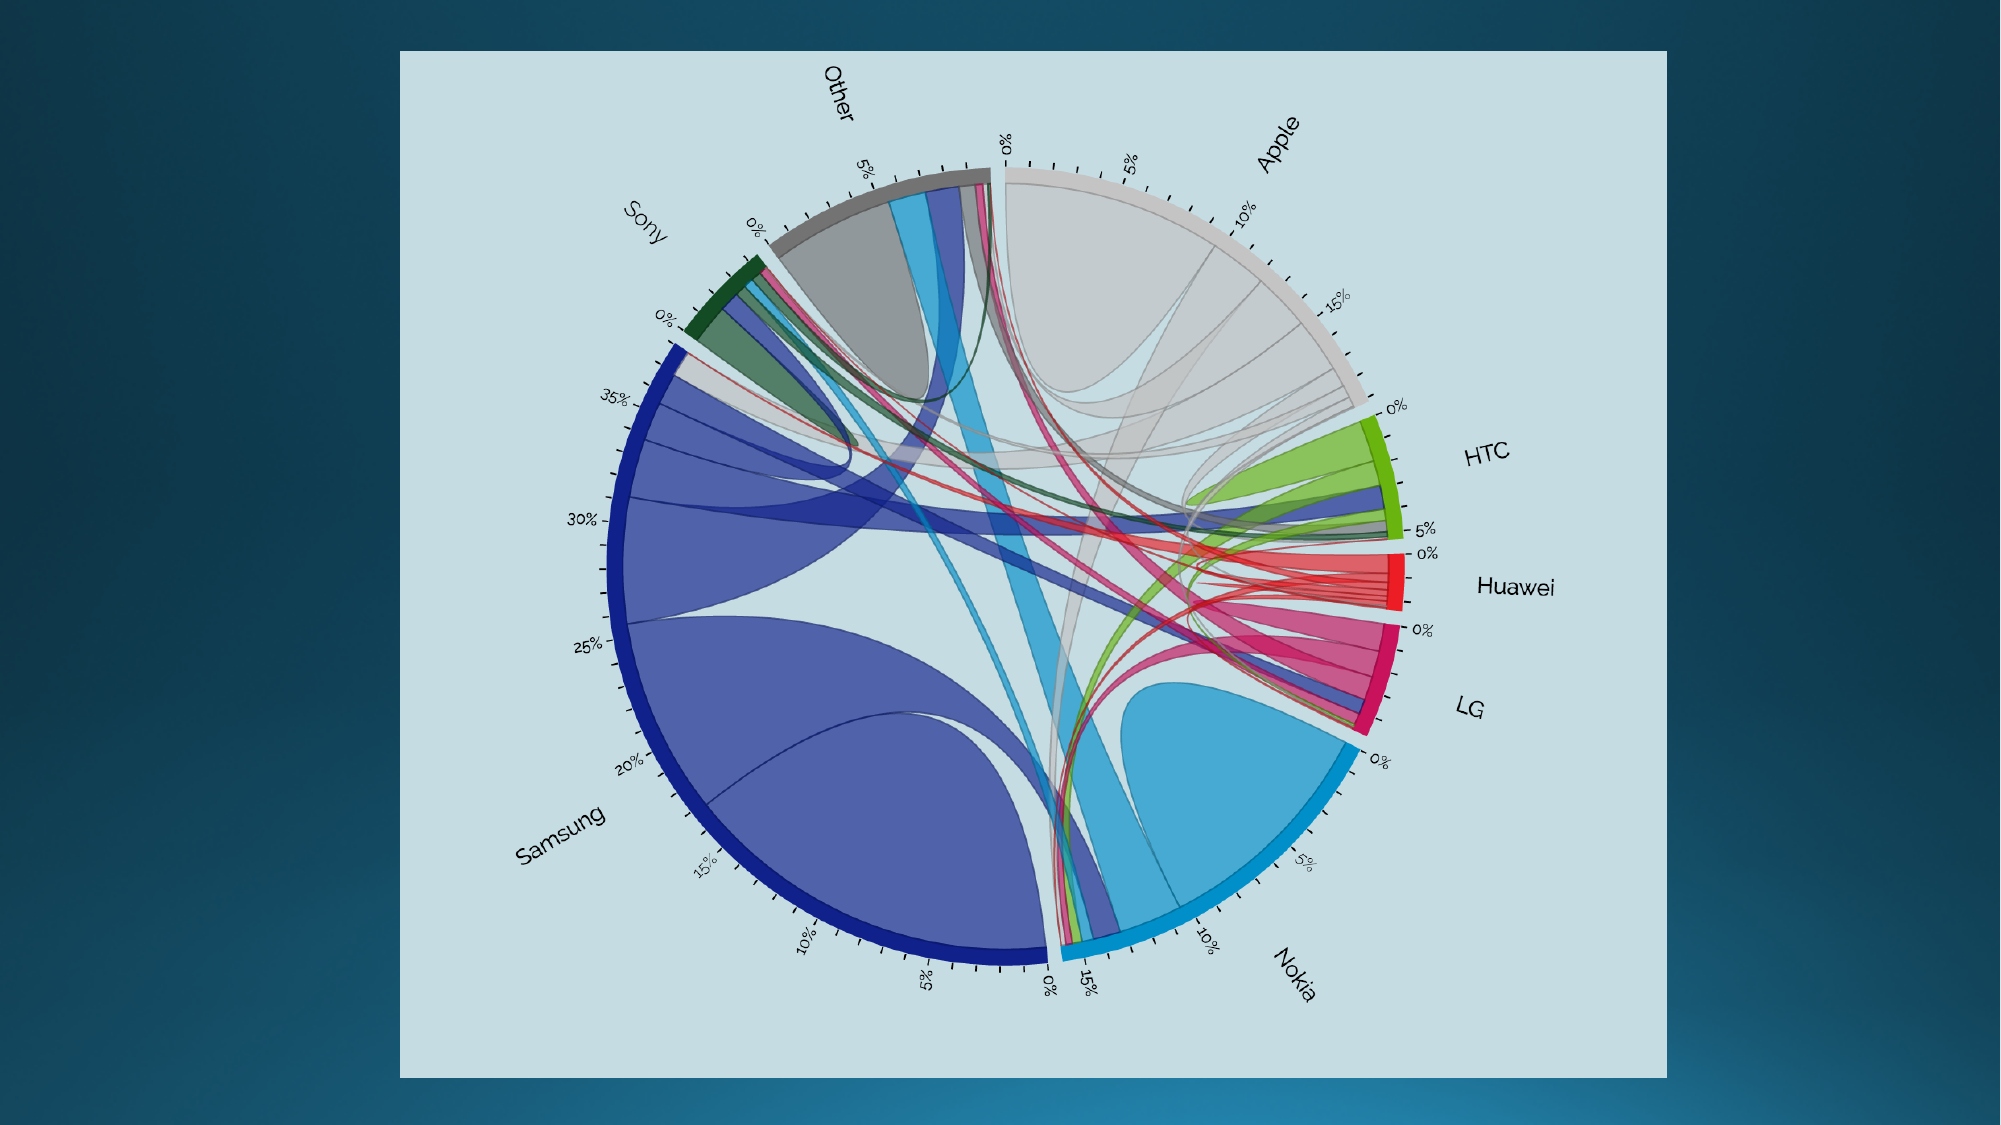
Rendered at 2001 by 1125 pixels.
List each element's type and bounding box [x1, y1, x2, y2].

picture [0, 0, 2001, 1125]
list [400, 51, 1667, 1079]
